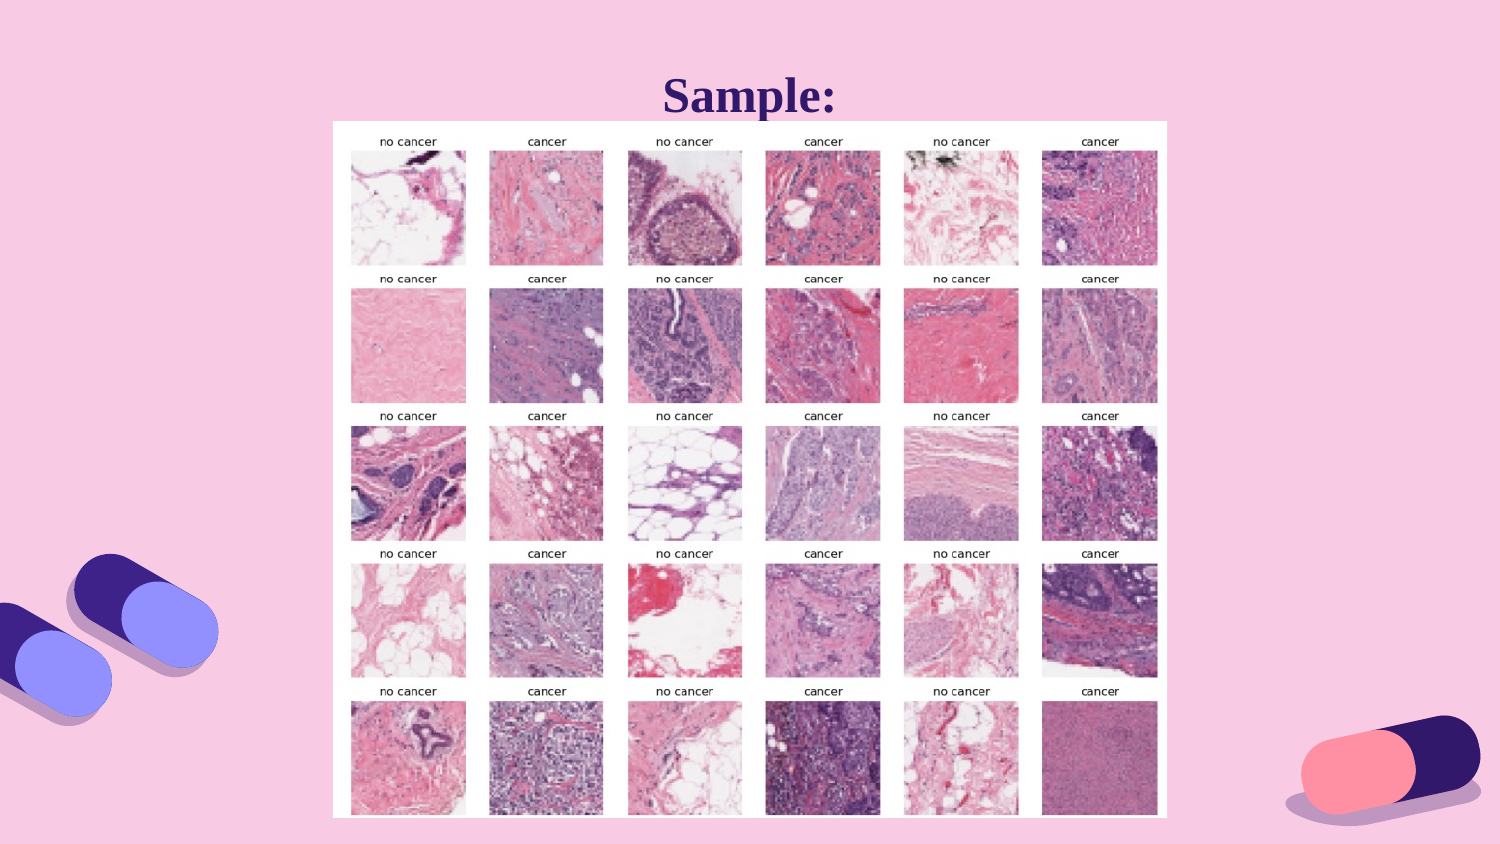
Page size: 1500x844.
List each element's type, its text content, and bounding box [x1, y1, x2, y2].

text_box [73, 553, 219, 669]
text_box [0, 602, 113, 717]
picture [332, 121, 1168, 819]
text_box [1278, 711, 1486, 829]
title Sample: [197, 43, 1303, 138]
